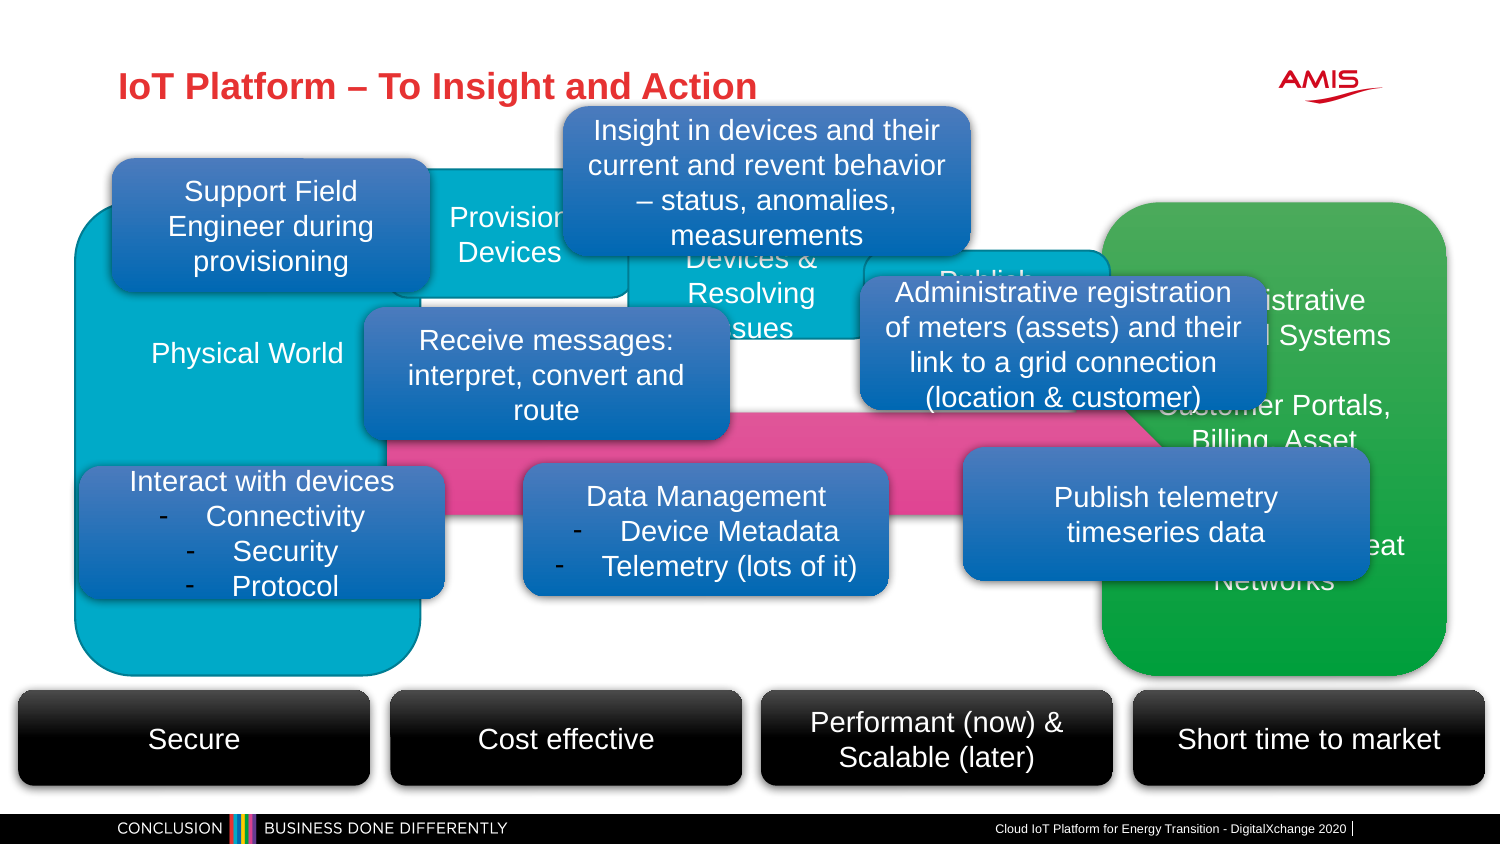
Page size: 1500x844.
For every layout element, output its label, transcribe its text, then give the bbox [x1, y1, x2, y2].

text_box Performant (now) & Scalable (later) [760, 690, 1114, 786]
text_box Physical World High Volume in Semi Real-Time [74, 593, 422, 677]
footer Cloud IoT Platform for Energy Transition - DigitalXchange 2020 [814, 820, 1347, 839]
text_box Receive messages: interpret, convert and route [363, 306, 730, 441]
text_box Administrative registration of meters (assets) and their link to a grid connection (location & customer) [859, 276, 1268, 410]
picture [239, 814, 1500, 844]
text_box Publish cleansed, filtered data [862, 249, 1111, 278]
text_box Insight in devices and their current and revent behavior – status, anomalies, measurements [563, 106, 971, 256]
text_box Secure [18, 690, 371, 786]
text_box Cost effective [390, 690, 743, 786]
text_box Provision Devices [421, 168, 627, 299]
text_box Data Management Device Metadata Telemetry (lots of it) [523, 462, 890, 597]
text_box Physical World High Volume in Semi Real-Time [74, 209, 378, 476]
text_box Interact with devices Connectivity Security Protocol [79, 465, 446, 600]
text_box Short time to market [1133, 690, 1486, 786]
text_box [1101, 272, 1376, 590]
picture [1205, 58, 1388, 106]
picture [0, 814, 236, 844]
text_box Administrative Backend Systems Customer Portals, Billing, Asset Management Operate Smart Heat Networks [1101, 202, 1447, 676]
title IoT Platform – To Insight and Action [118, 47, 1205, 130]
text_box Build Pipelines – TerraForm or ARM templates, read keys from Key Vault and apply environment specific configuration values; run on build servers against Azure resource APIs [74, 207, 422, 487]
text_box [386, 412, 1156, 515]
text_box Monitoring Devices & Resolving Issues [627, 267, 863, 340]
text_box Support Field Engineer during provisioning [111, 158, 431, 292]
text_box Publish telemetry timeseries data [962, 446, 1371, 581]
